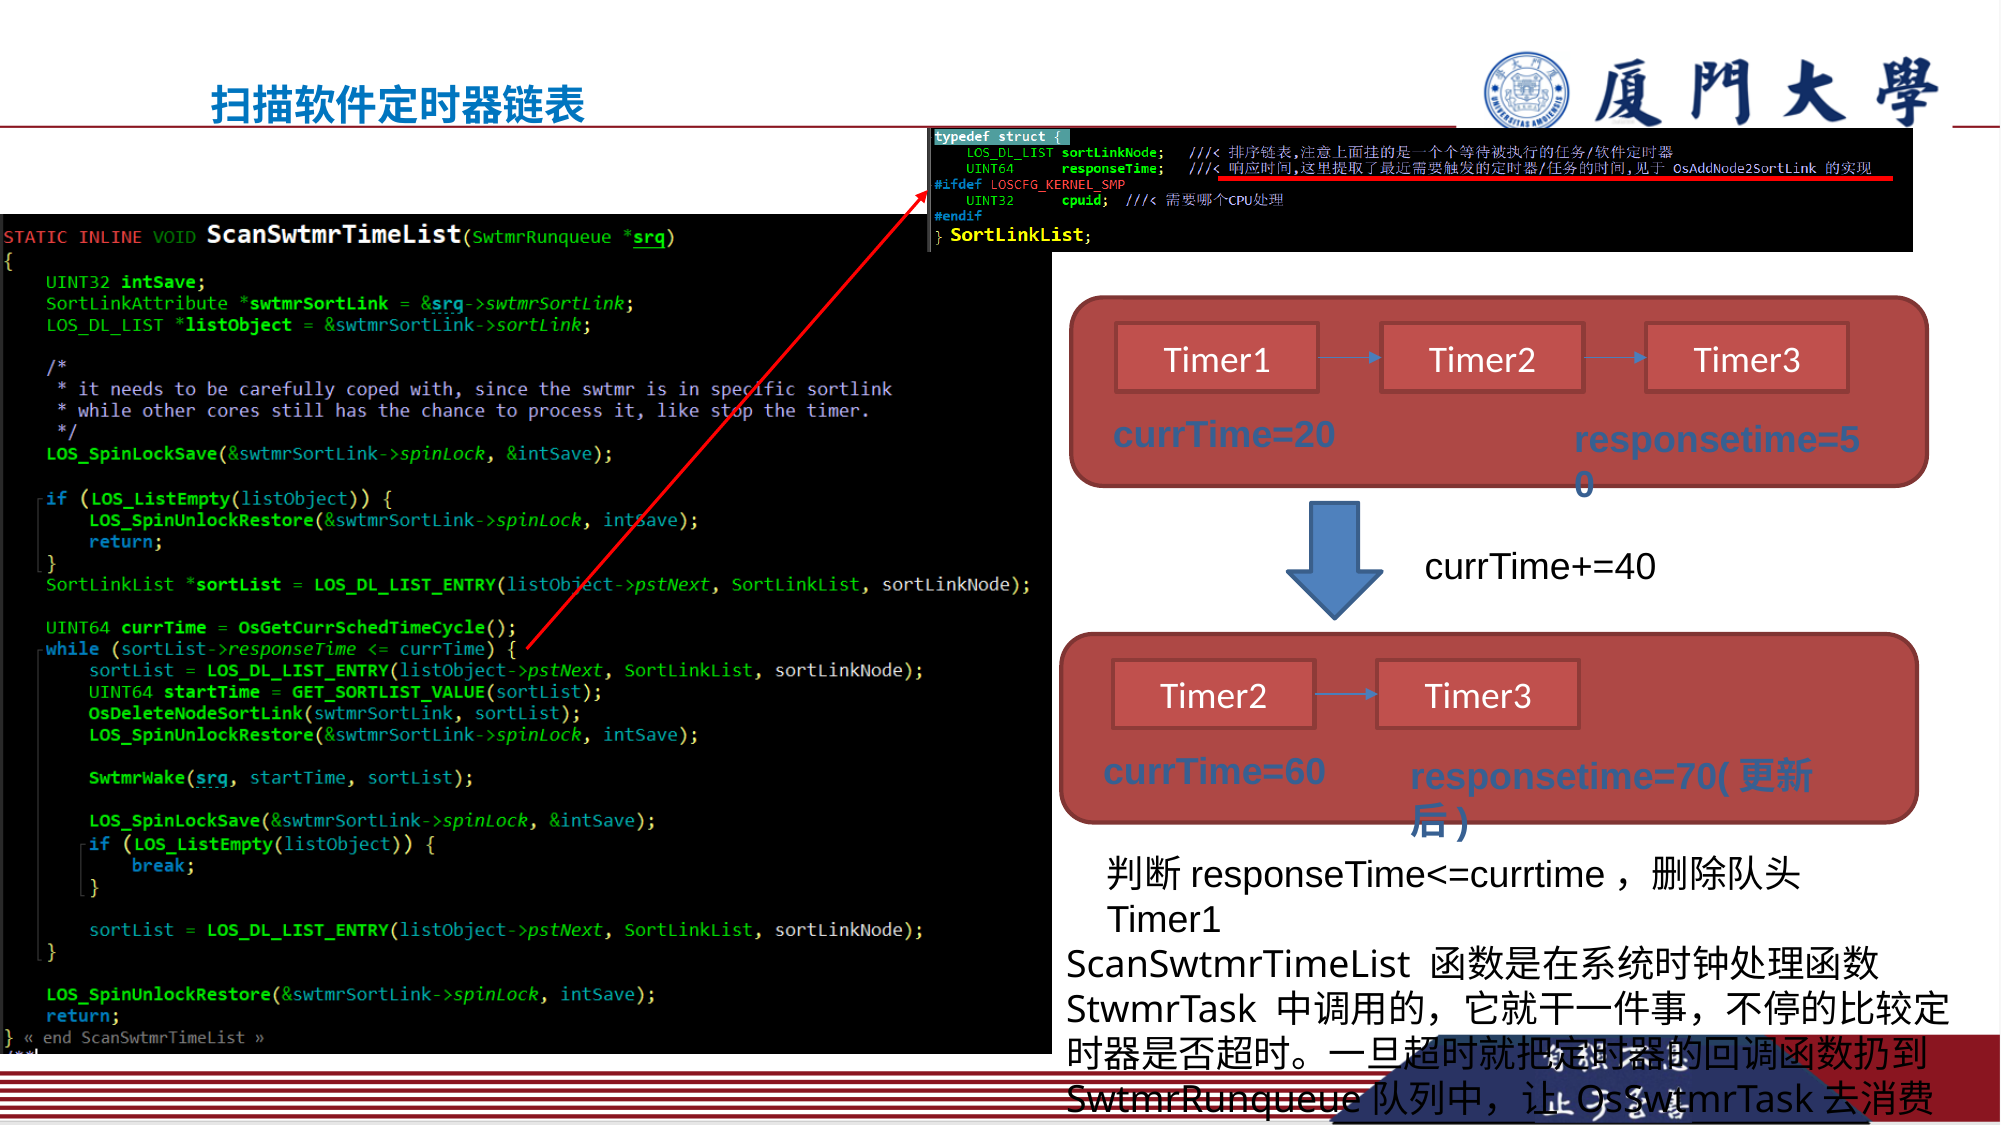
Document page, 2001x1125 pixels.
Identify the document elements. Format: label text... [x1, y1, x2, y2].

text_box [526, 189, 929, 650]
list 扫描软件定时器链表 [195, 71, 621, 130]
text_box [1071, 297, 1928, 487]
text_box [1285, 500, 1384, 621]
text_box ScanSwtmrTimeList 函数是在系统时钟处理函数 StwmrTask 中调用的，它就干一件事，不停的比较定时器是否超时。一旦超时就把定时器的回调函数扔到SwtmrRunqueue队列中，让 OsSwtmrTask去消费 。 ——生产者 [1051, 933, 1984, 1125]
text_box 判断responseTime<=currtime，删除队头Timer1 [1091, 842, 1907, 933]
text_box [1061, 633, 1918, 823]
picture [1426, 825, 1439, 831]
picture [0, 0, 2001, 1125]
text_box currTime+=40 [1409, 534, 1826, 595]
